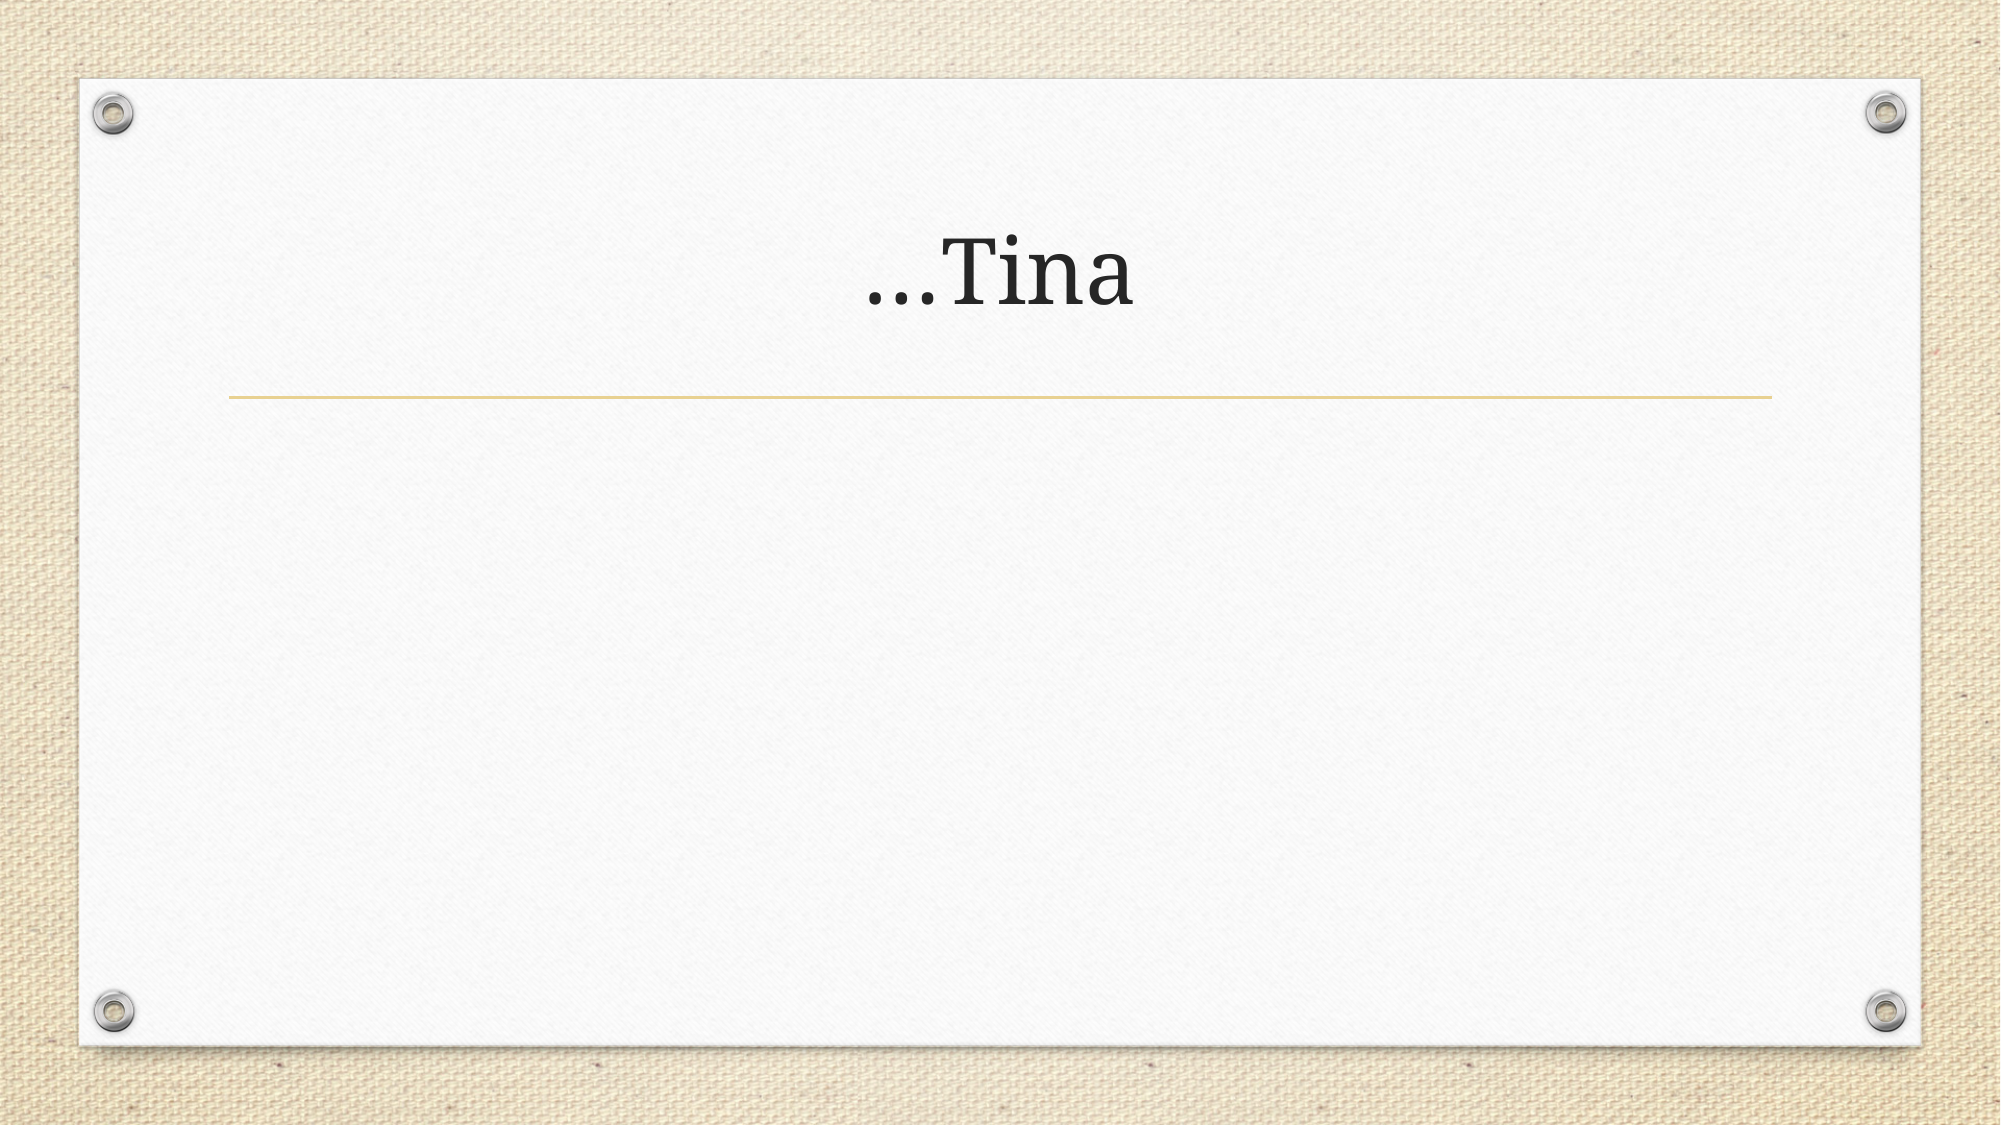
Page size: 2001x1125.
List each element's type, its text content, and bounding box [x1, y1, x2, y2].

picture [0, 0, 2001, 1125]
title …Tina [212, 161, 1788, 375]
